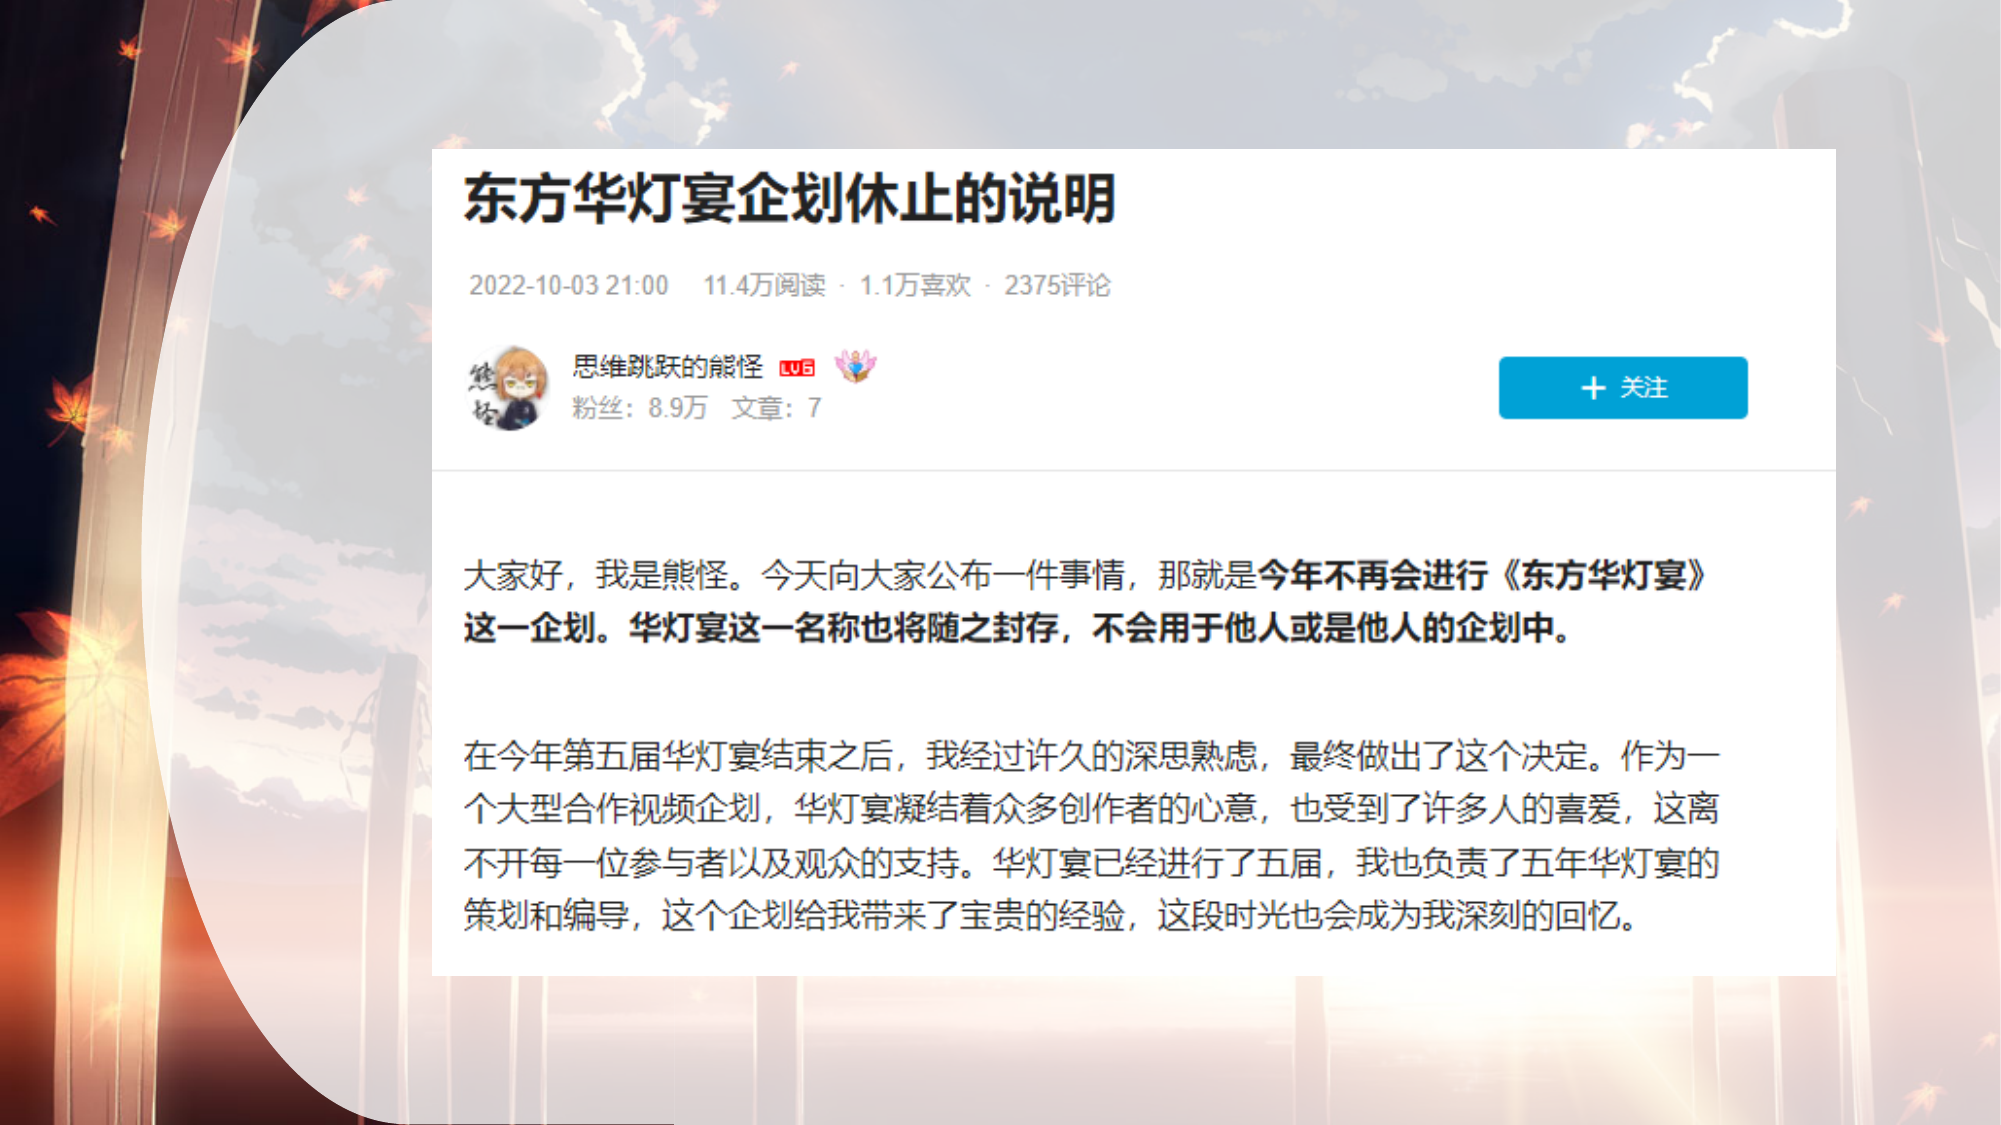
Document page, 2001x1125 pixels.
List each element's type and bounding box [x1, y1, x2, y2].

picture [0, 0, 399, 1125]
picture [432, 149, 1836, 976]
